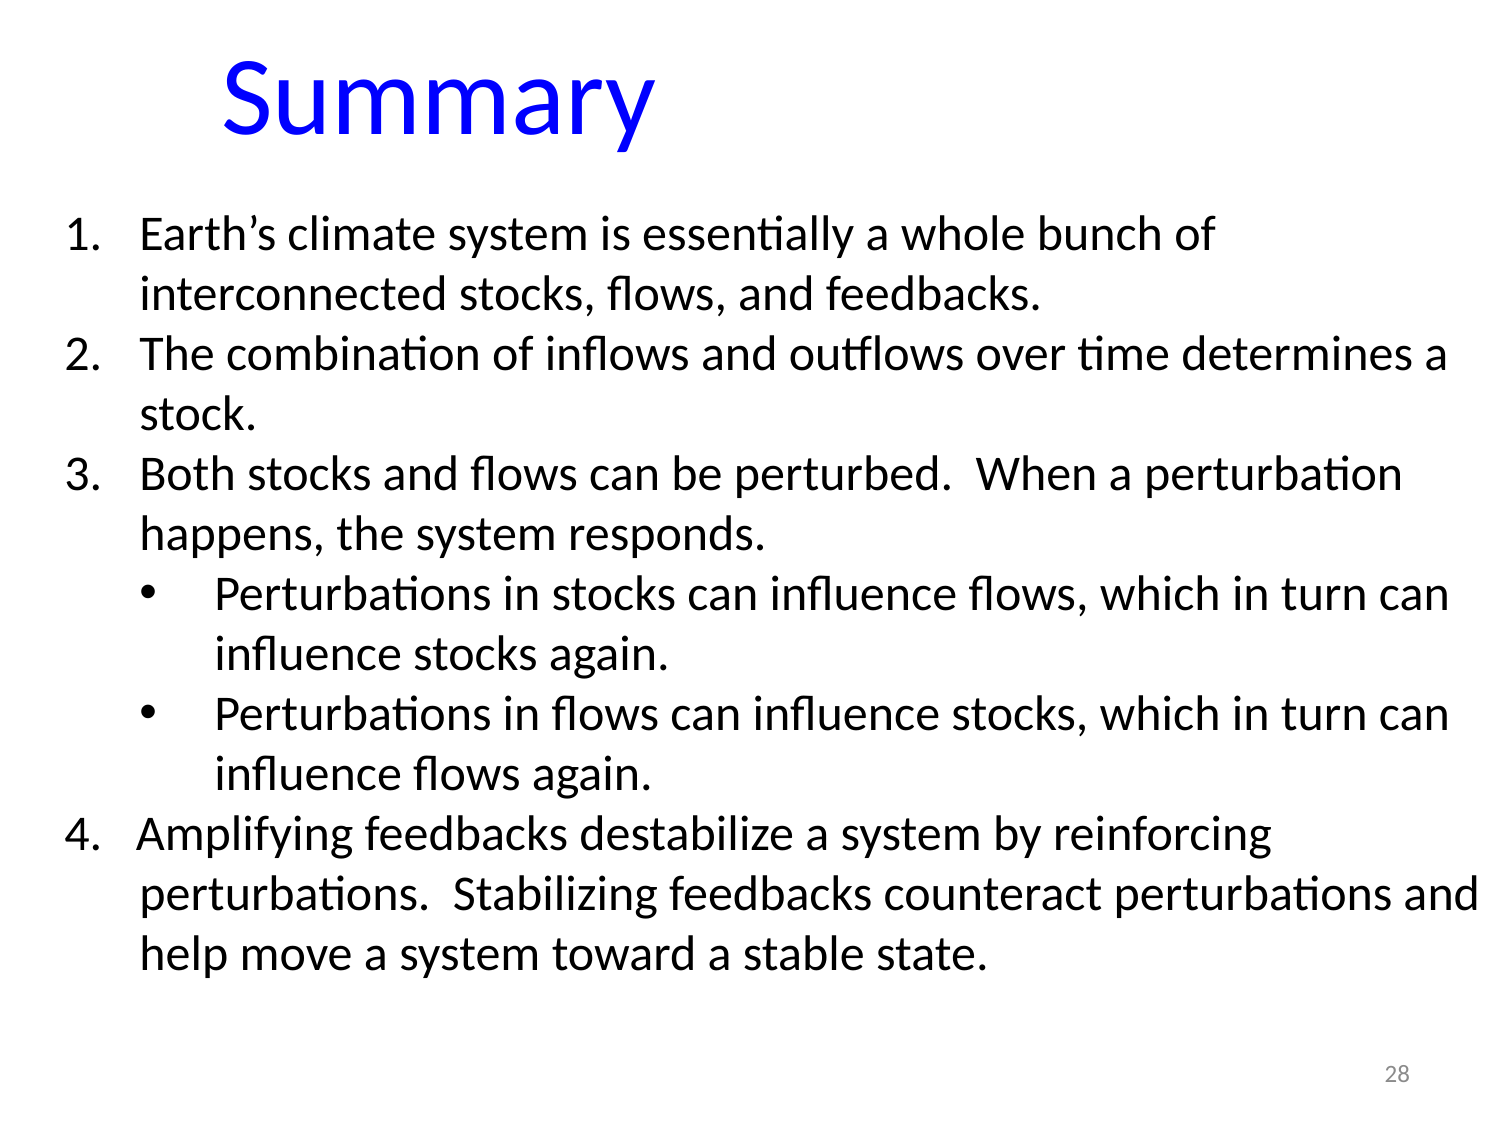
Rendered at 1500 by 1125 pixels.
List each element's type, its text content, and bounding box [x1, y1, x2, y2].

text_box Summary [206, 14, 672, 165]
slide_number 28 [1074, 1042, 1425, 1103]
text_box Earth’s climate system is essentially a whole bunch of interconnected stocks, flows, and feedbacks. The combination of inflows and outflows over time determines a stock. Both stocks and flows can be perturbed. When a perturbation happens, the system responds. Perturbations in stocks can influence flows, which in turn can influence stocks again. Perturbations in flows can influence stocks, which in turn can influence flows again. 4. Amplifying feedbacks destabilize a system by reinforcing perturbations. Stabilizing feedbacks counteract perturbations and help move a system toward a stable state. [49, 193, 1500, 989]
